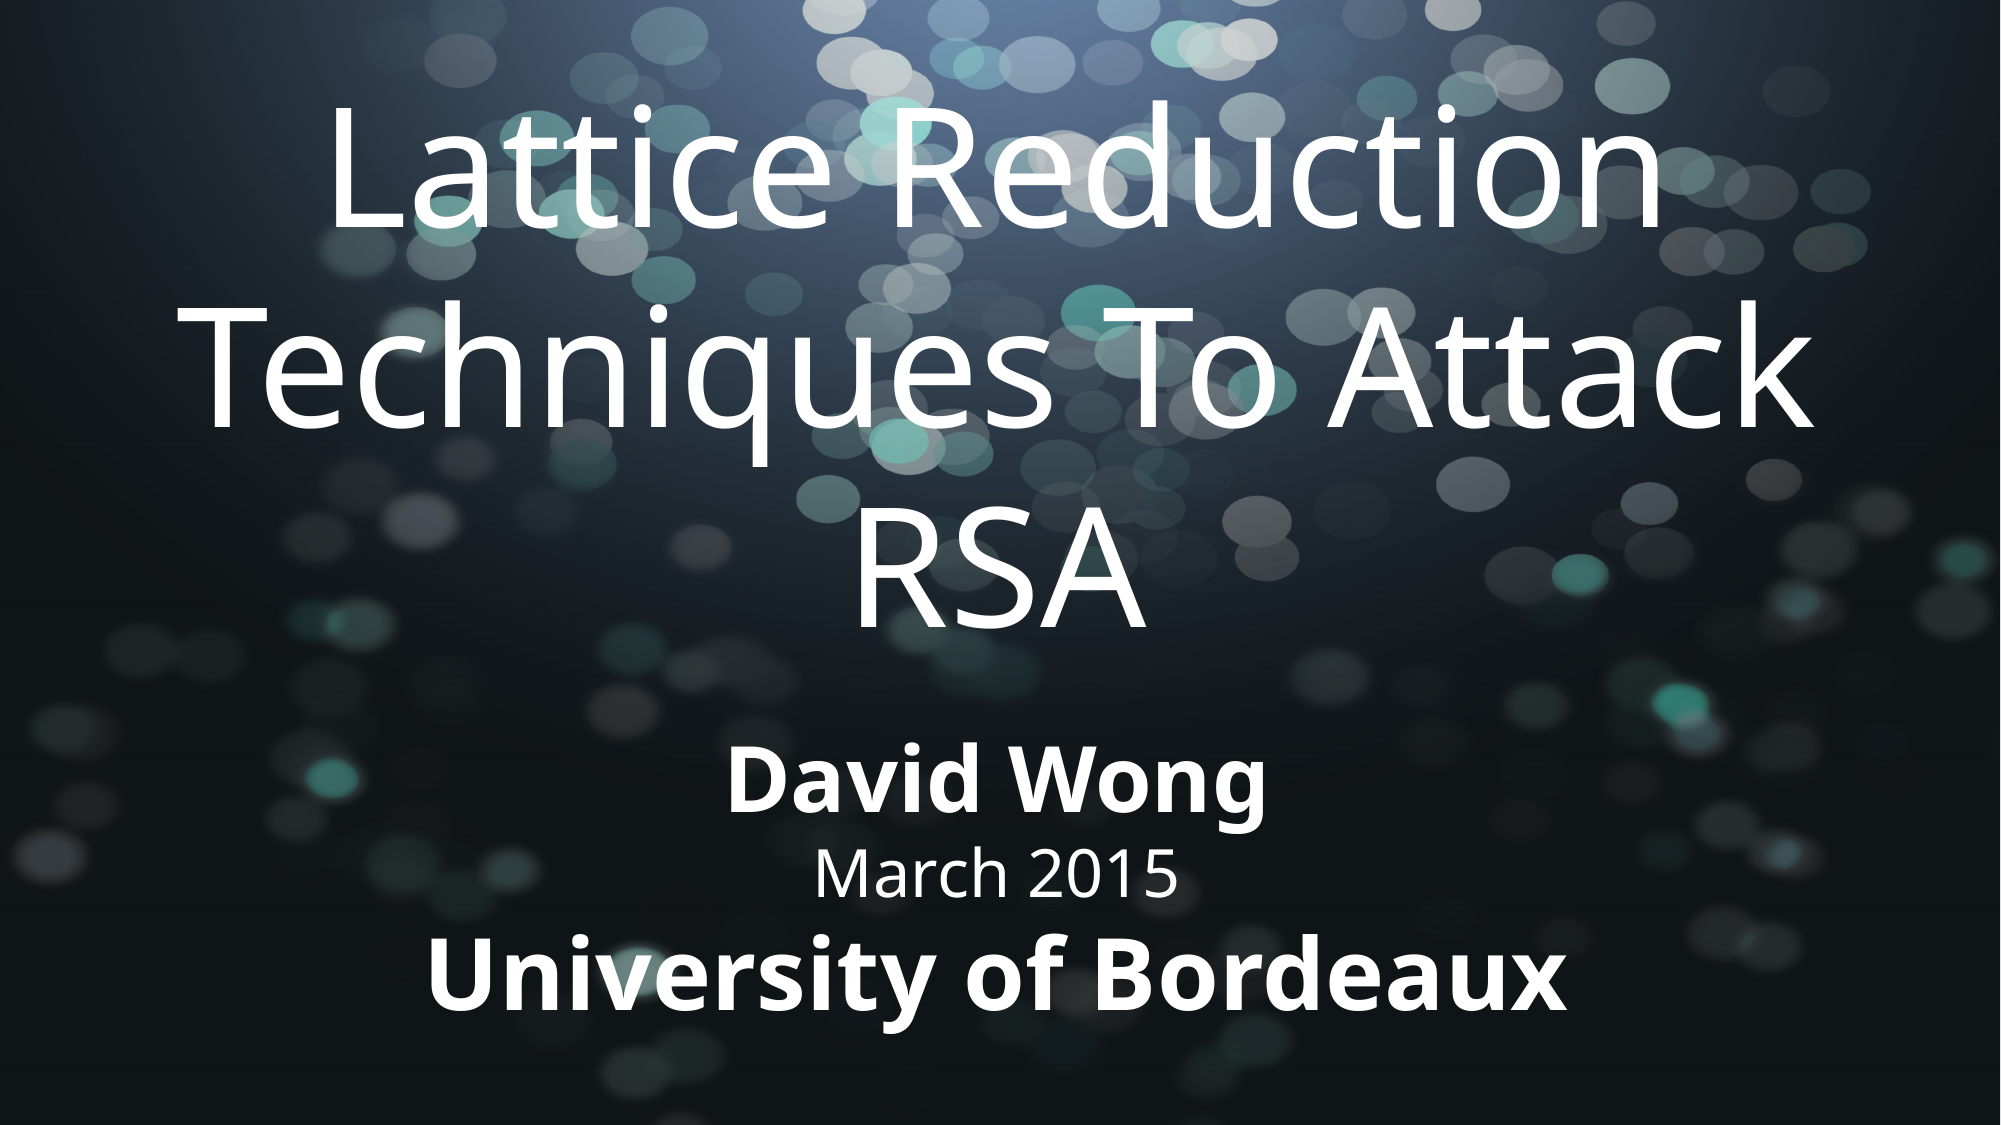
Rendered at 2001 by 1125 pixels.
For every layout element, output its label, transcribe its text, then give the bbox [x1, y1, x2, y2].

text_box Lattice Reduction Techniques To Attack RSA [42, 53, 1952, 668]
text_box David Wong March 2015 University of Bordeaux [396, 713, 1597, 1038]
picture [0, 0, 2001, 1125]
